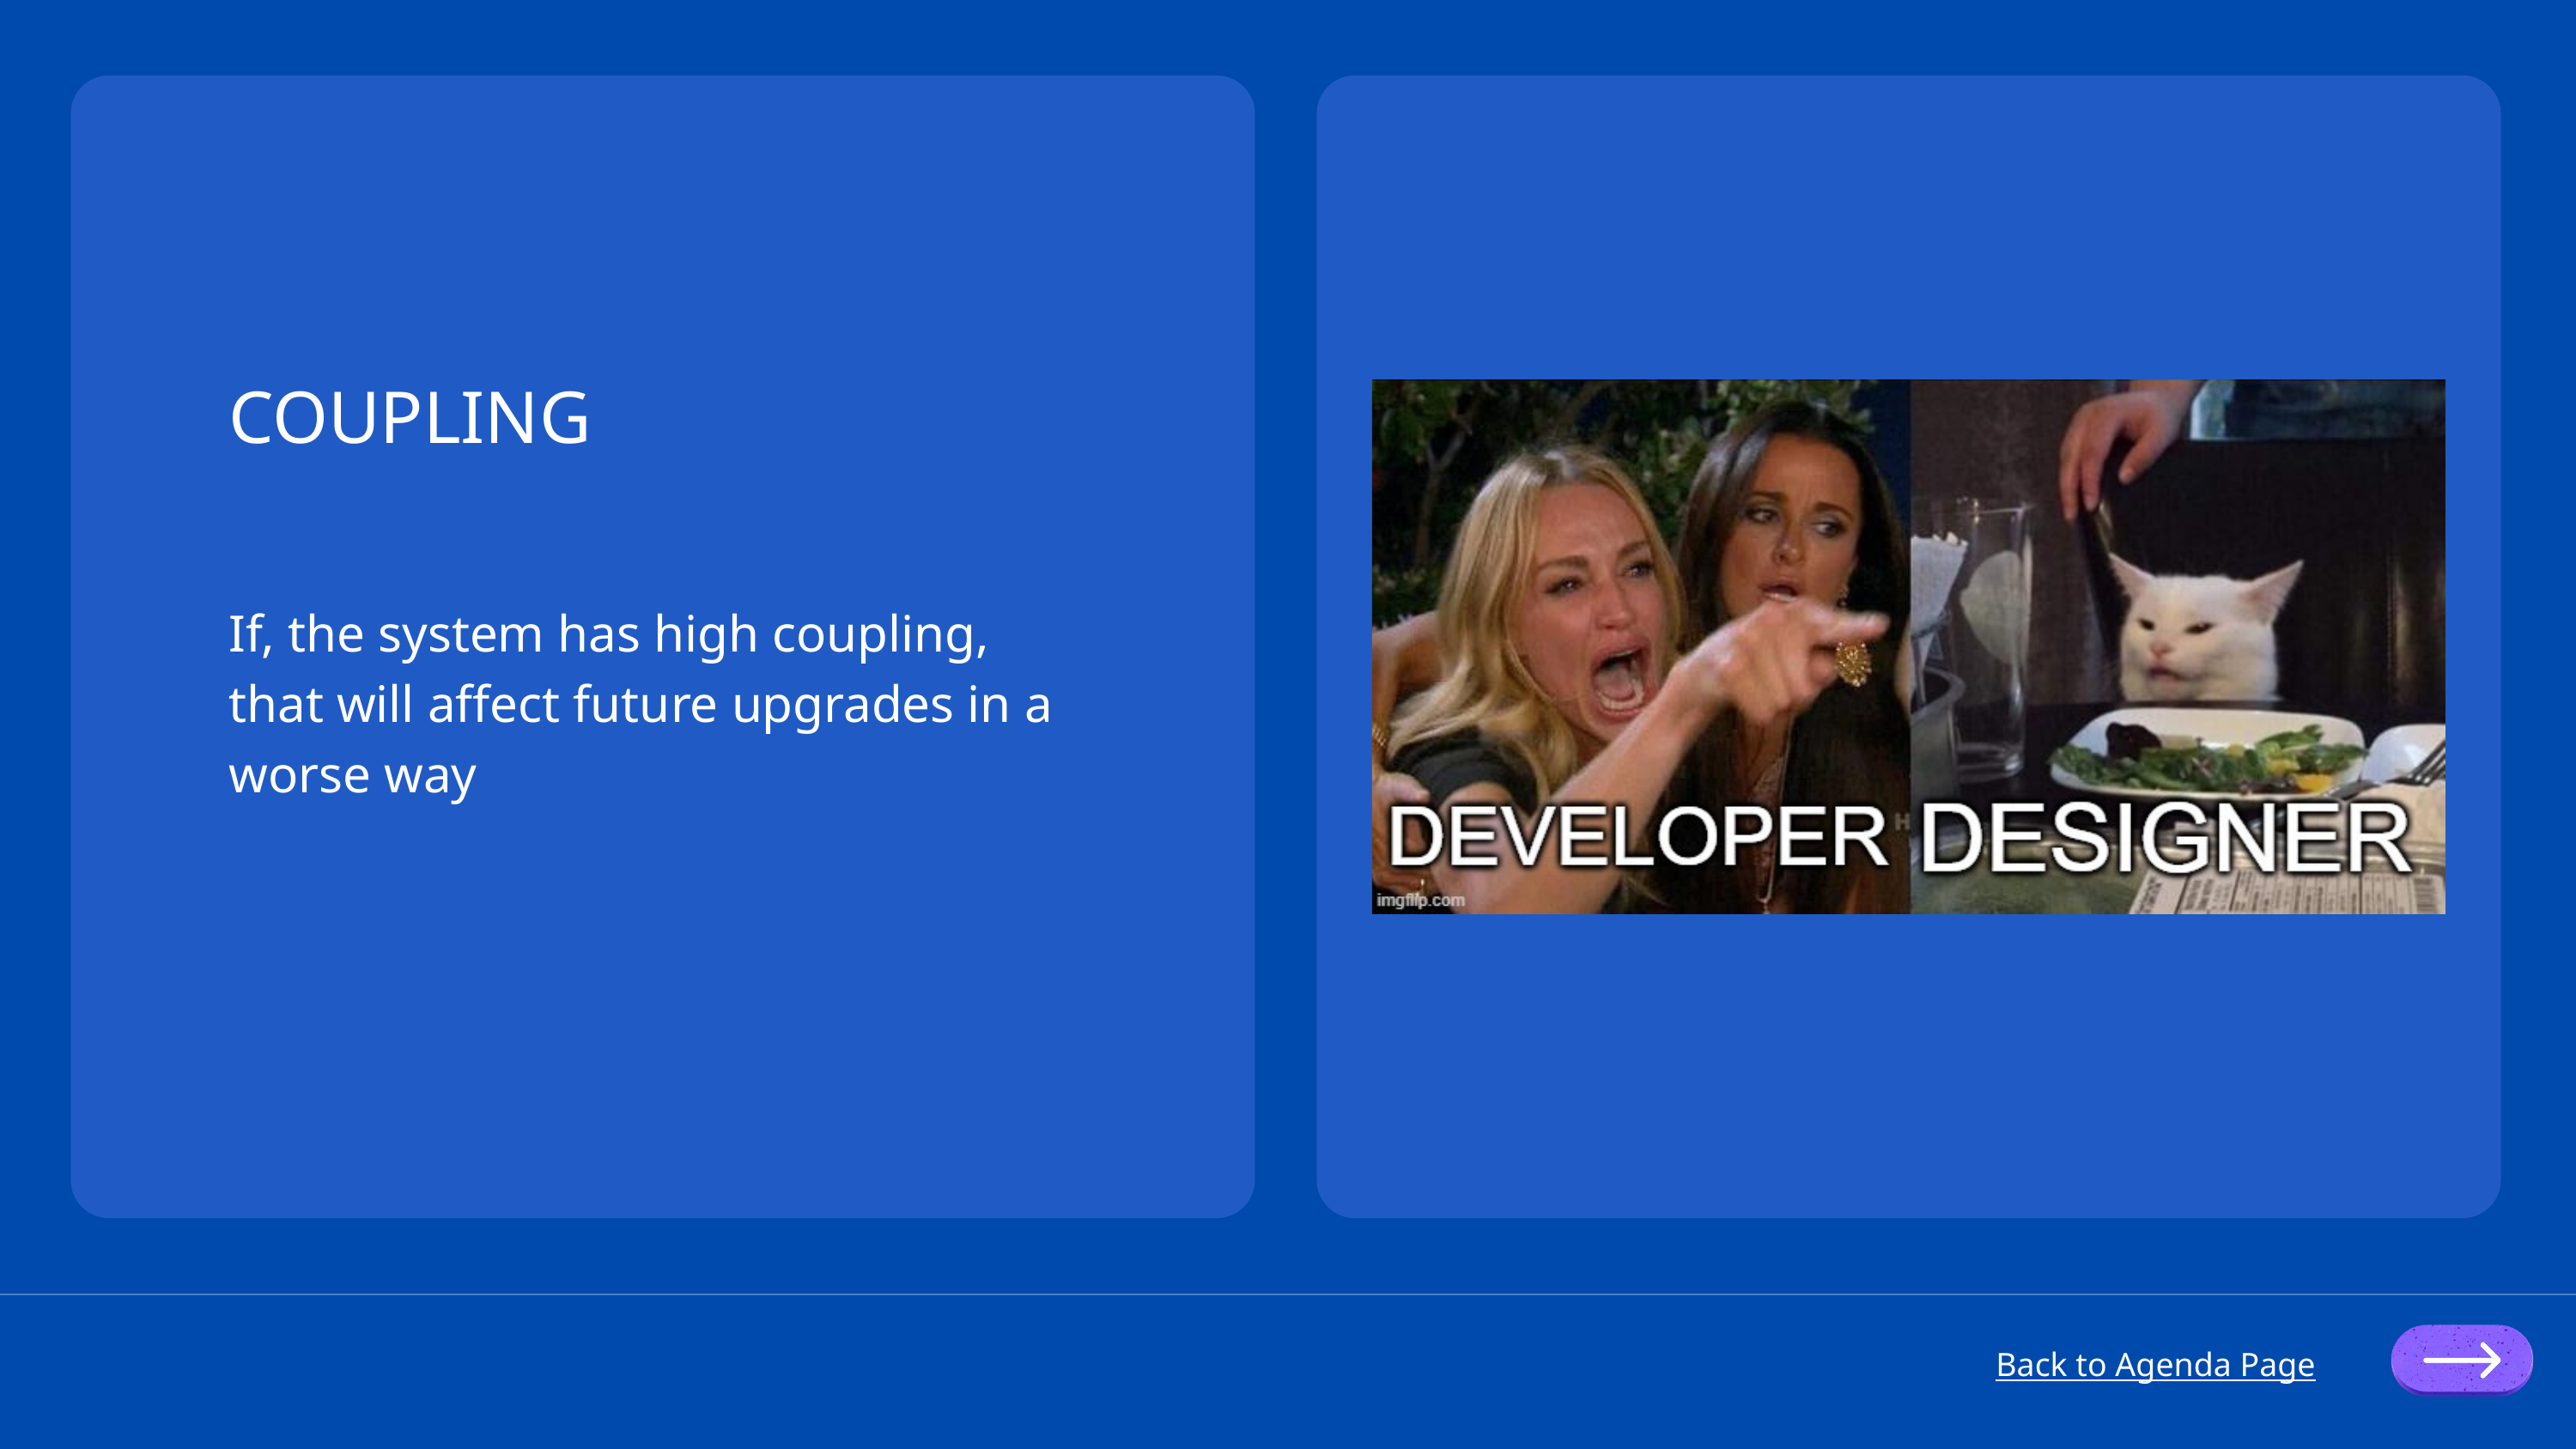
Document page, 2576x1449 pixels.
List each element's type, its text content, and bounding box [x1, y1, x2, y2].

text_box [1316, 75, 2501, 1219]
text_box [2391, 1325, 2534, 1397]
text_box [70, 75, 1255, 1219]
text_box [2423, 1342, 2501, 1379]
text_box Back to Agenda Page [1878, 1337, 2316, 1383]
